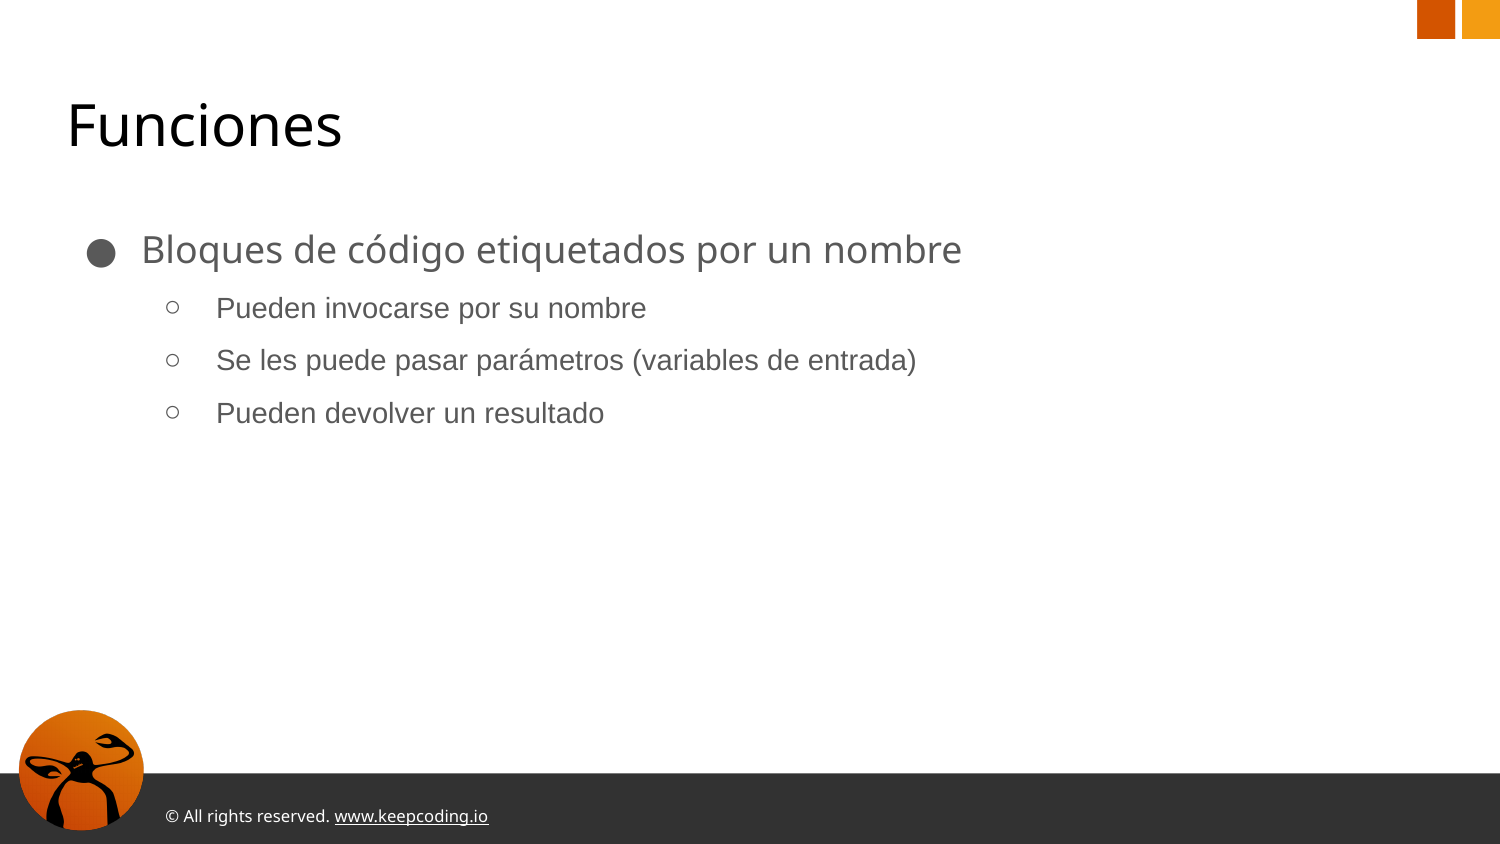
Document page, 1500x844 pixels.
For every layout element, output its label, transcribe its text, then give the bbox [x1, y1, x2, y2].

list Bloques de código etiquetados por un nombre Pueden invocarse por su nombre Se les puede pasar parámetros (variables de entrada) Pueden devolver un resultado [51, 189, 1449, 750]
picture [0, 676, 237, 844]
title Funciones [51, 72, 1449, 167]
